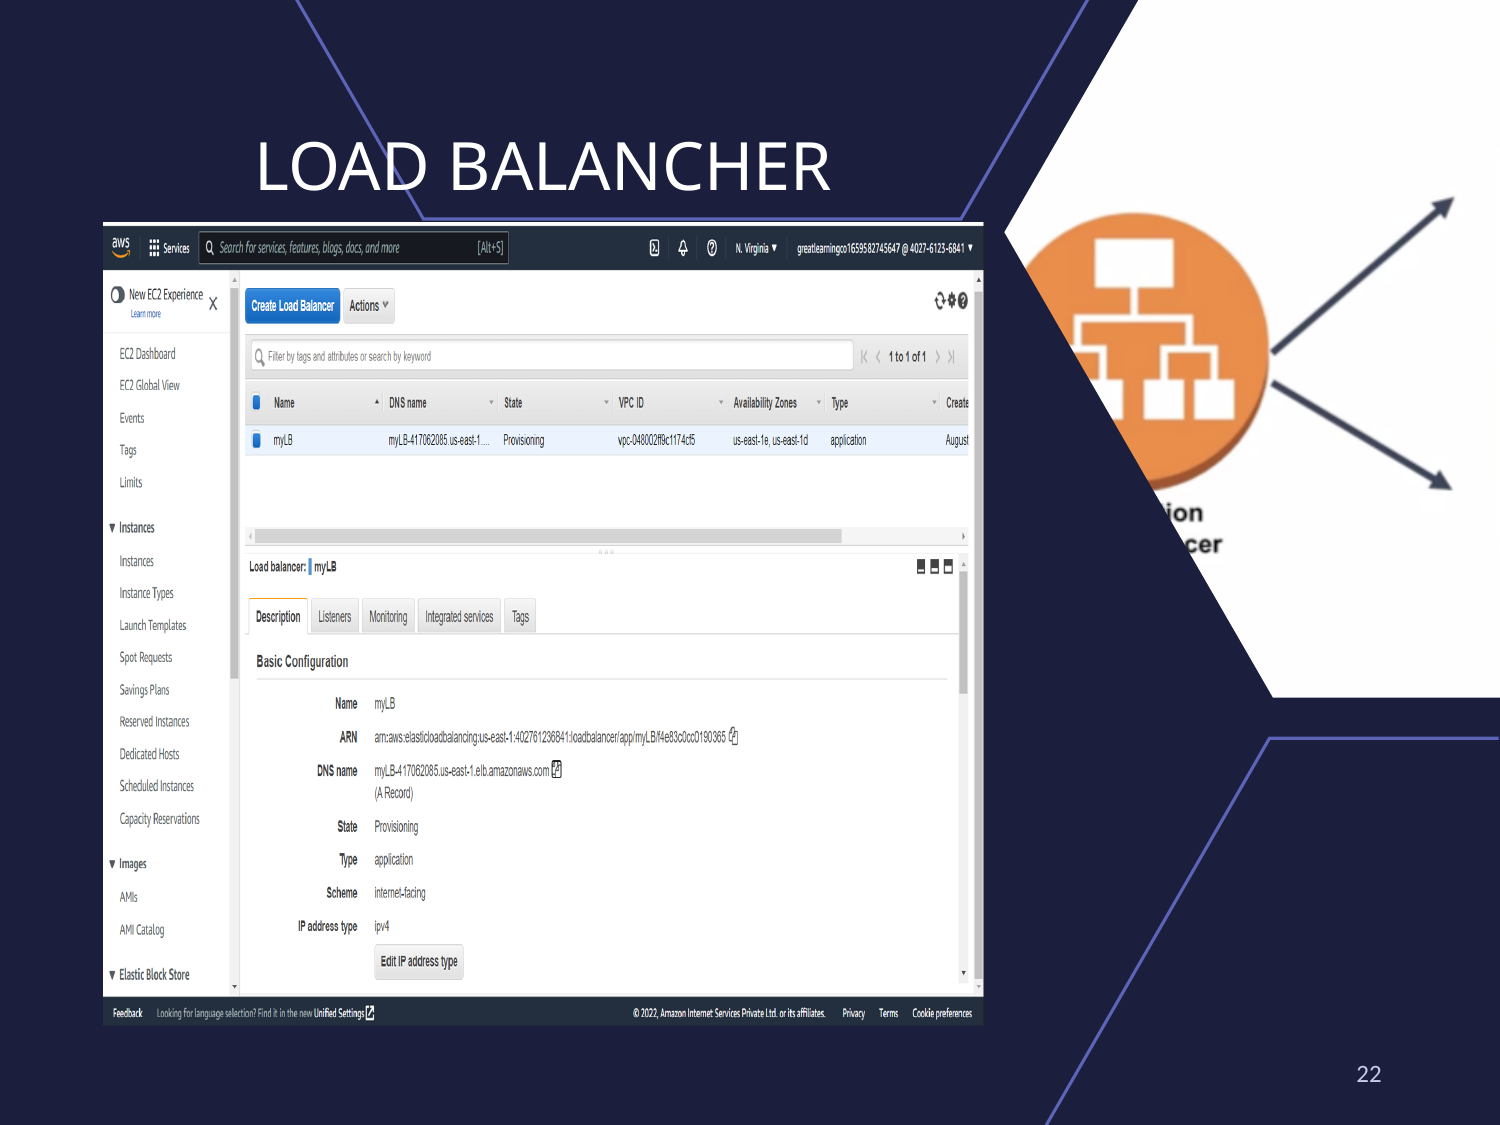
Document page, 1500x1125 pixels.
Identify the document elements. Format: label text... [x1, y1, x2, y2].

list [103, 222, 985, 1026]
title LOAD BALANCHER [103, 59, 985, 222]
picture [1004, 0, 1500, 698]
slide_number 22 [1059, 1042, 1397, 1103]
